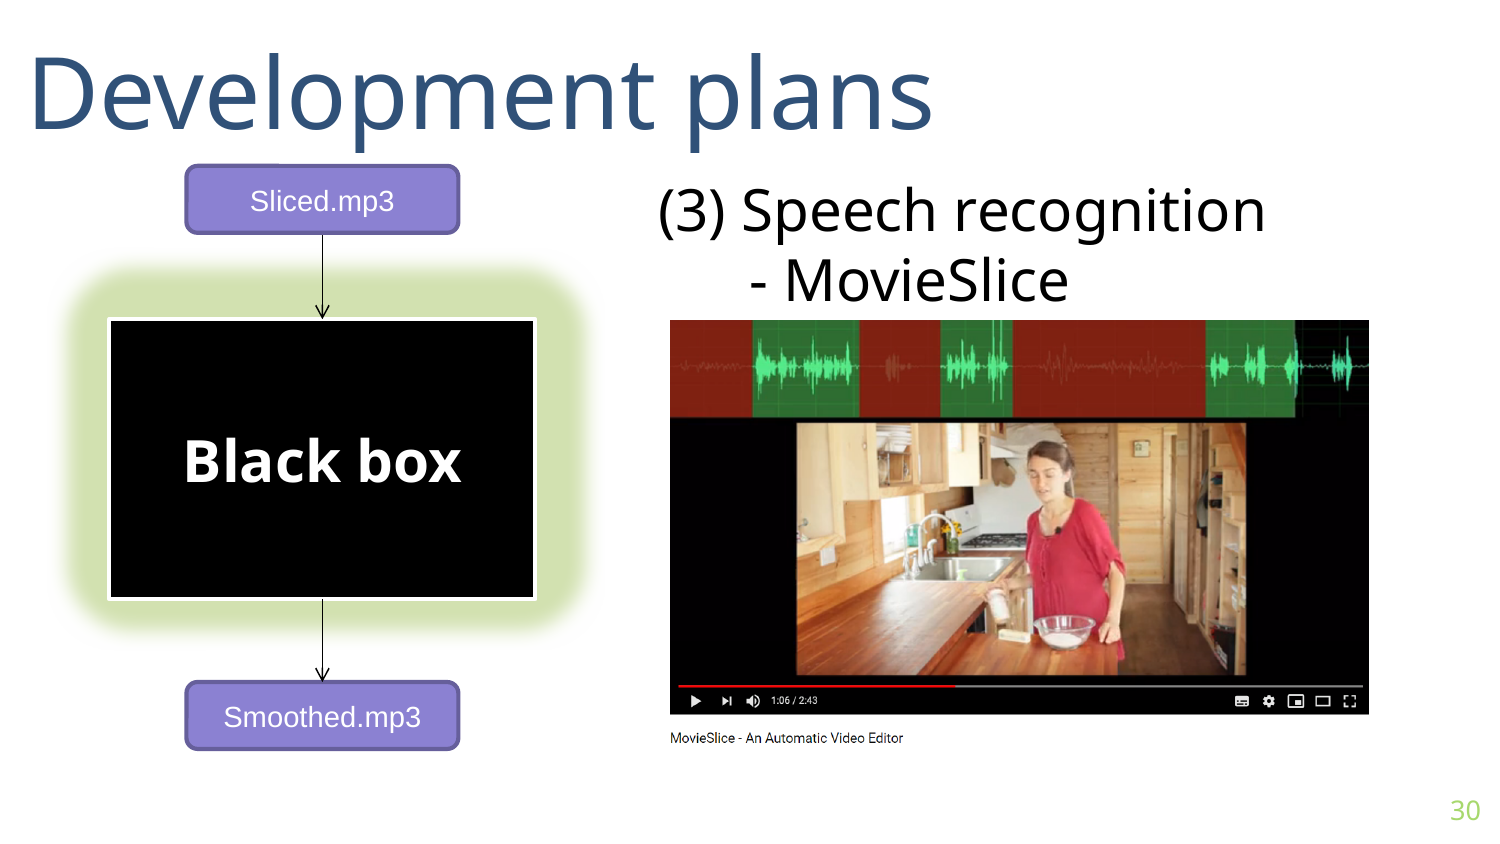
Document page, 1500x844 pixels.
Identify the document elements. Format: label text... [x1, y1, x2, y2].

text_box [79, 280, 321, 619]
text_box (3) Speech recognition - MovieSlice [643, 165, 1286, 248]
text_box Development plans [26, 8, 1060, 150]
slide_number 30 [1391, 779, 1482, 844]
text_box Smoothed.mp3 [184, 679, 461, 752]
text_box [324, 280, 573, 619]
picture [670, 318, 1370, 750]
text_box Sliced.mp3 [184, 163, 461, 235]
text_box Black box [107, 317, 537, 601]
